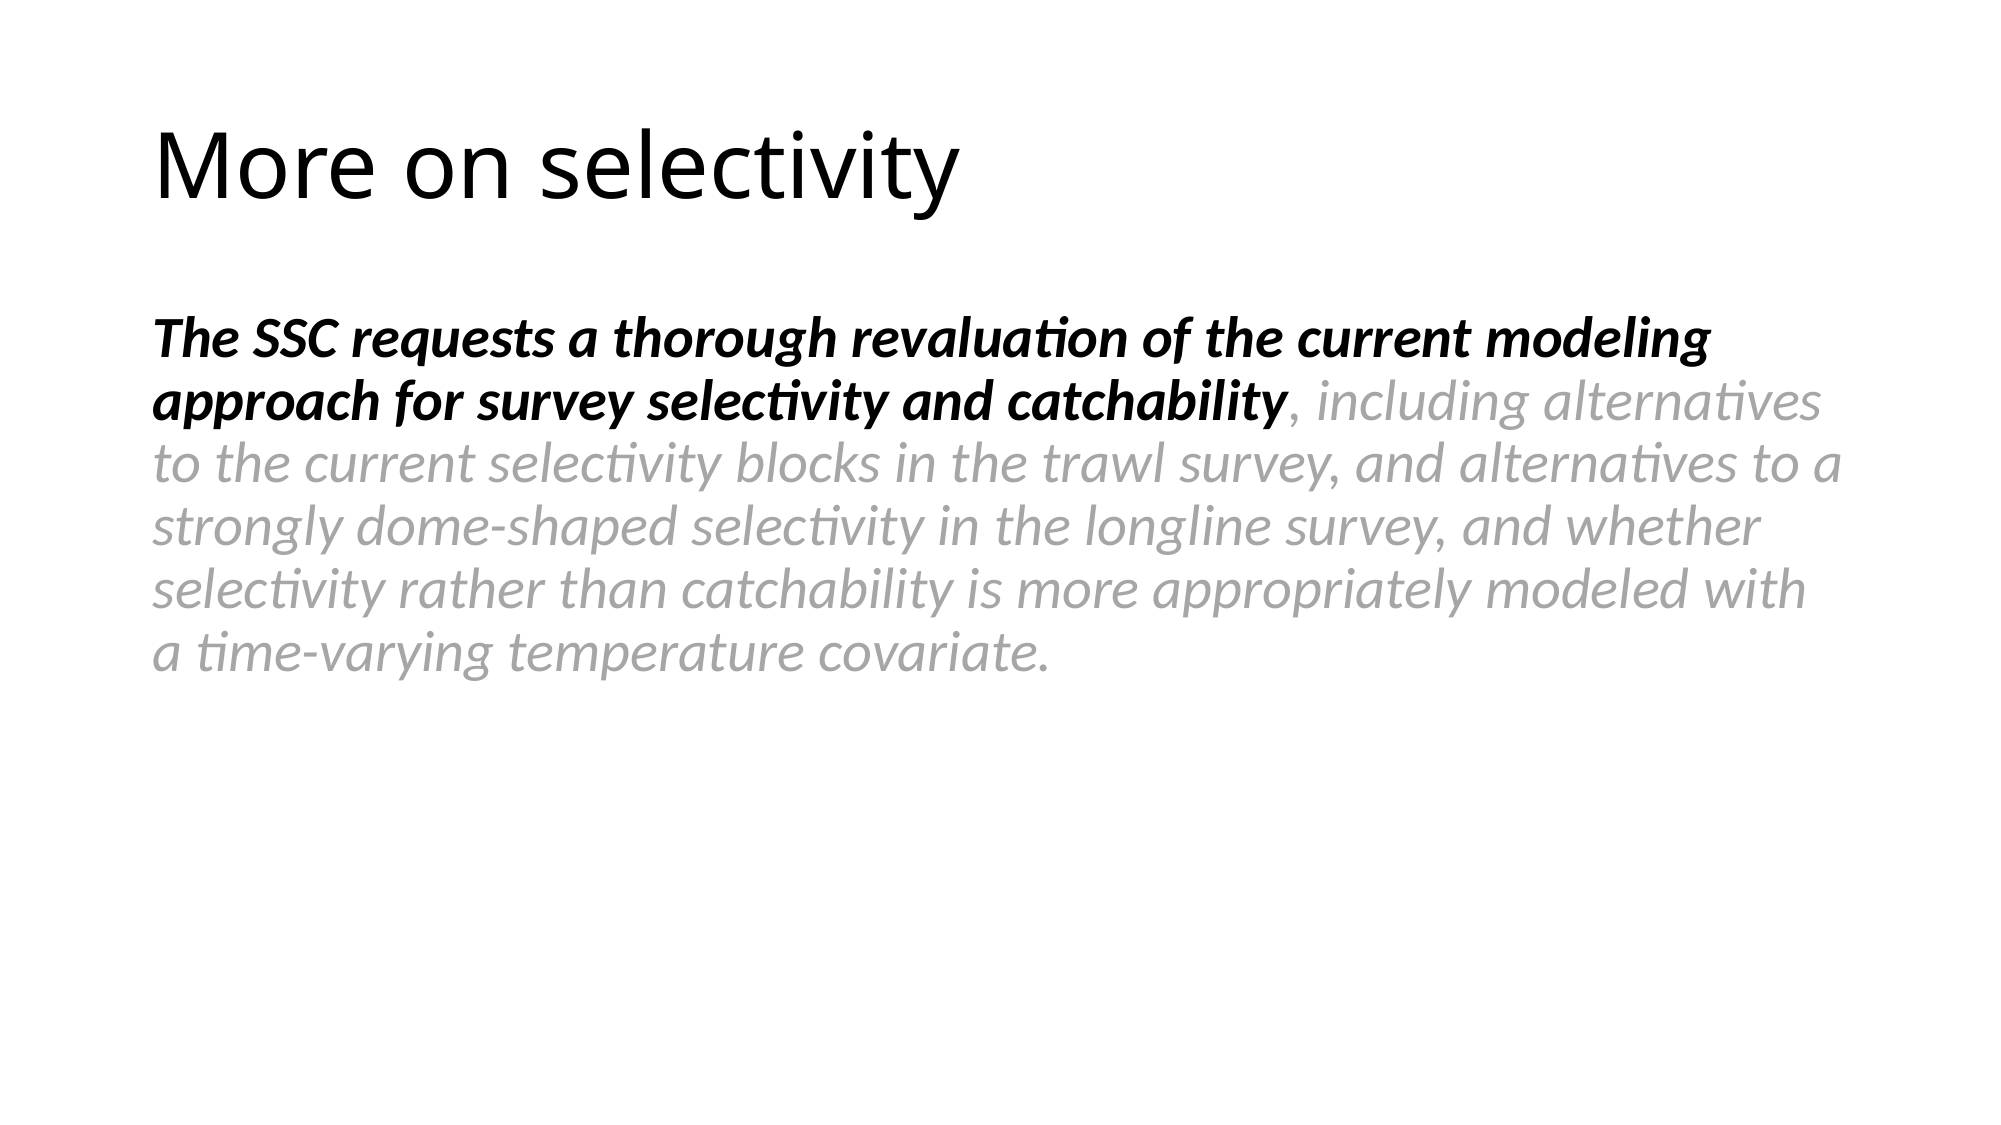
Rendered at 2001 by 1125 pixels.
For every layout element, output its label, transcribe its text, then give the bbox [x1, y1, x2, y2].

list The SSC requests a thorough revaluation of the current modeling approach for survey selectivity and catchability, including alternatives to the current selectivity blocks in the trawl survey, and alternatives to a strongly dome-shaped selectivity in the longline survey, and whether selectivity rather than catchability is more appropriately modeled with a time-varying temperature covariate. [137, 299, 1863, 1014]
title More on selectivity [137, 59, 1863, 278]
